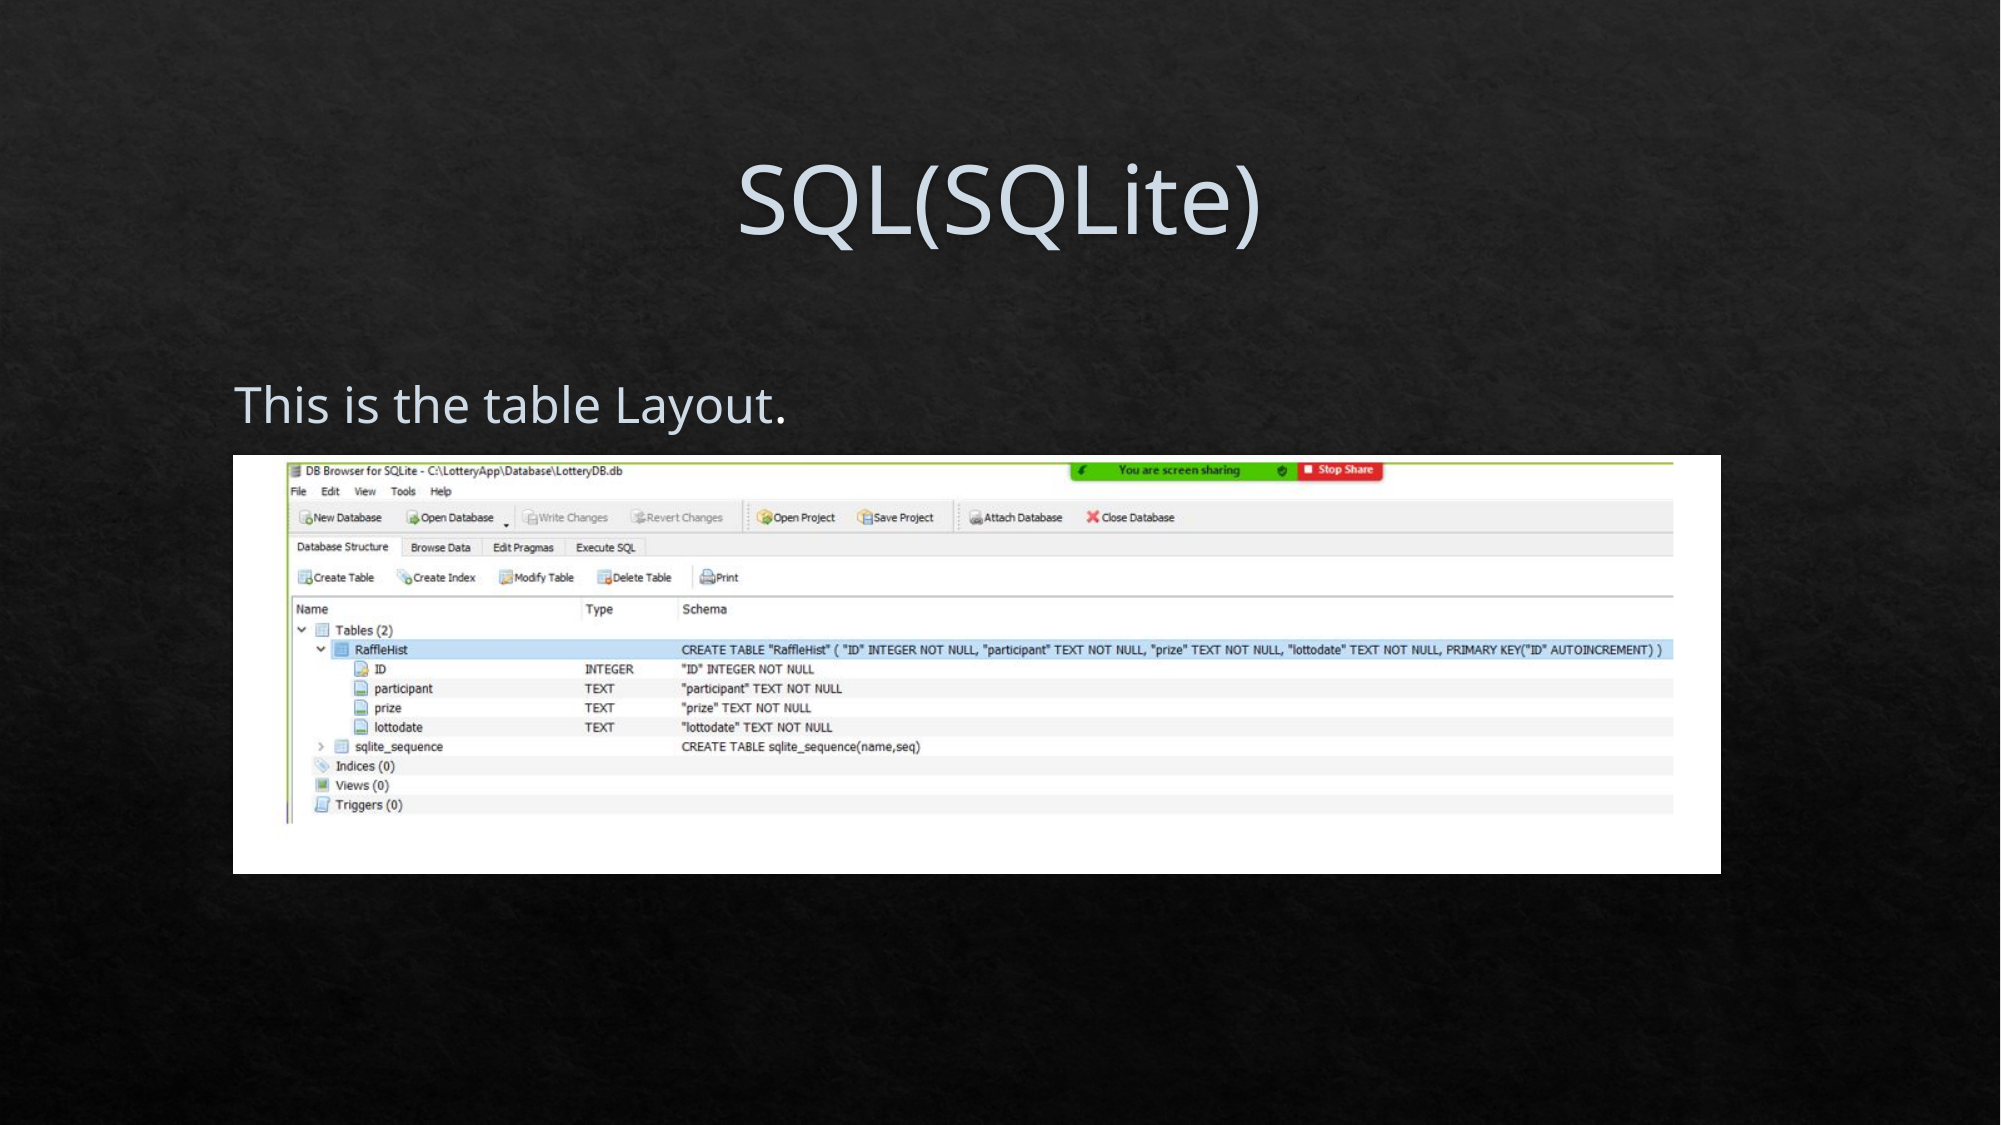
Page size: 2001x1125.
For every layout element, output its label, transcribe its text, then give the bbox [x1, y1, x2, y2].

text_box This is the table Layout. [220, 365, 1812, 441]
title SQL(SQLite) [149, 99, 1849, 307]
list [233, 455, 1722, 874]
